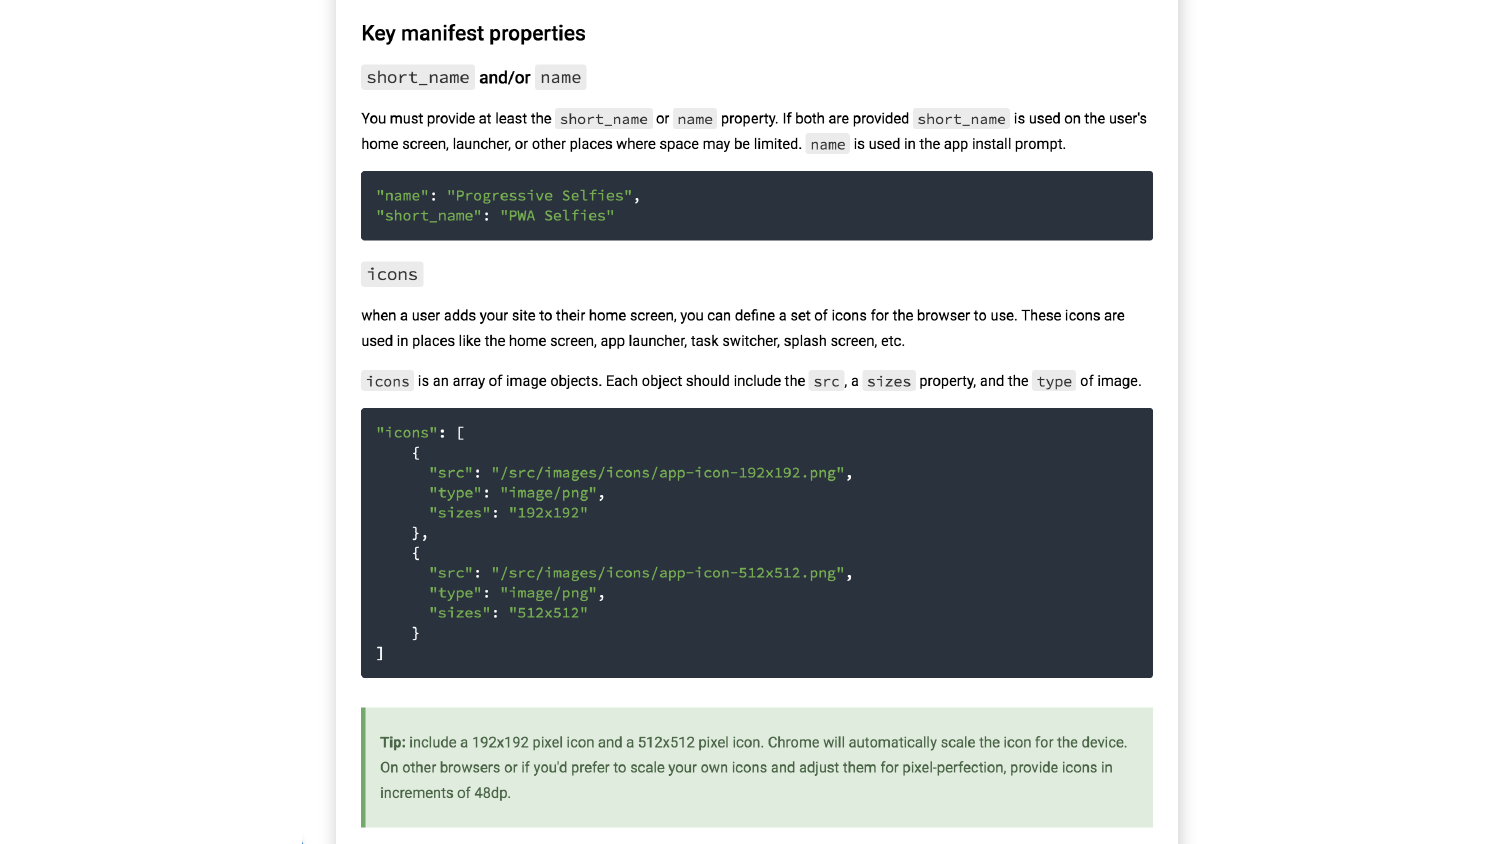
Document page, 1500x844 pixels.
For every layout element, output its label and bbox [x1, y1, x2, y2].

picture [302, 0, 1198, 844]
